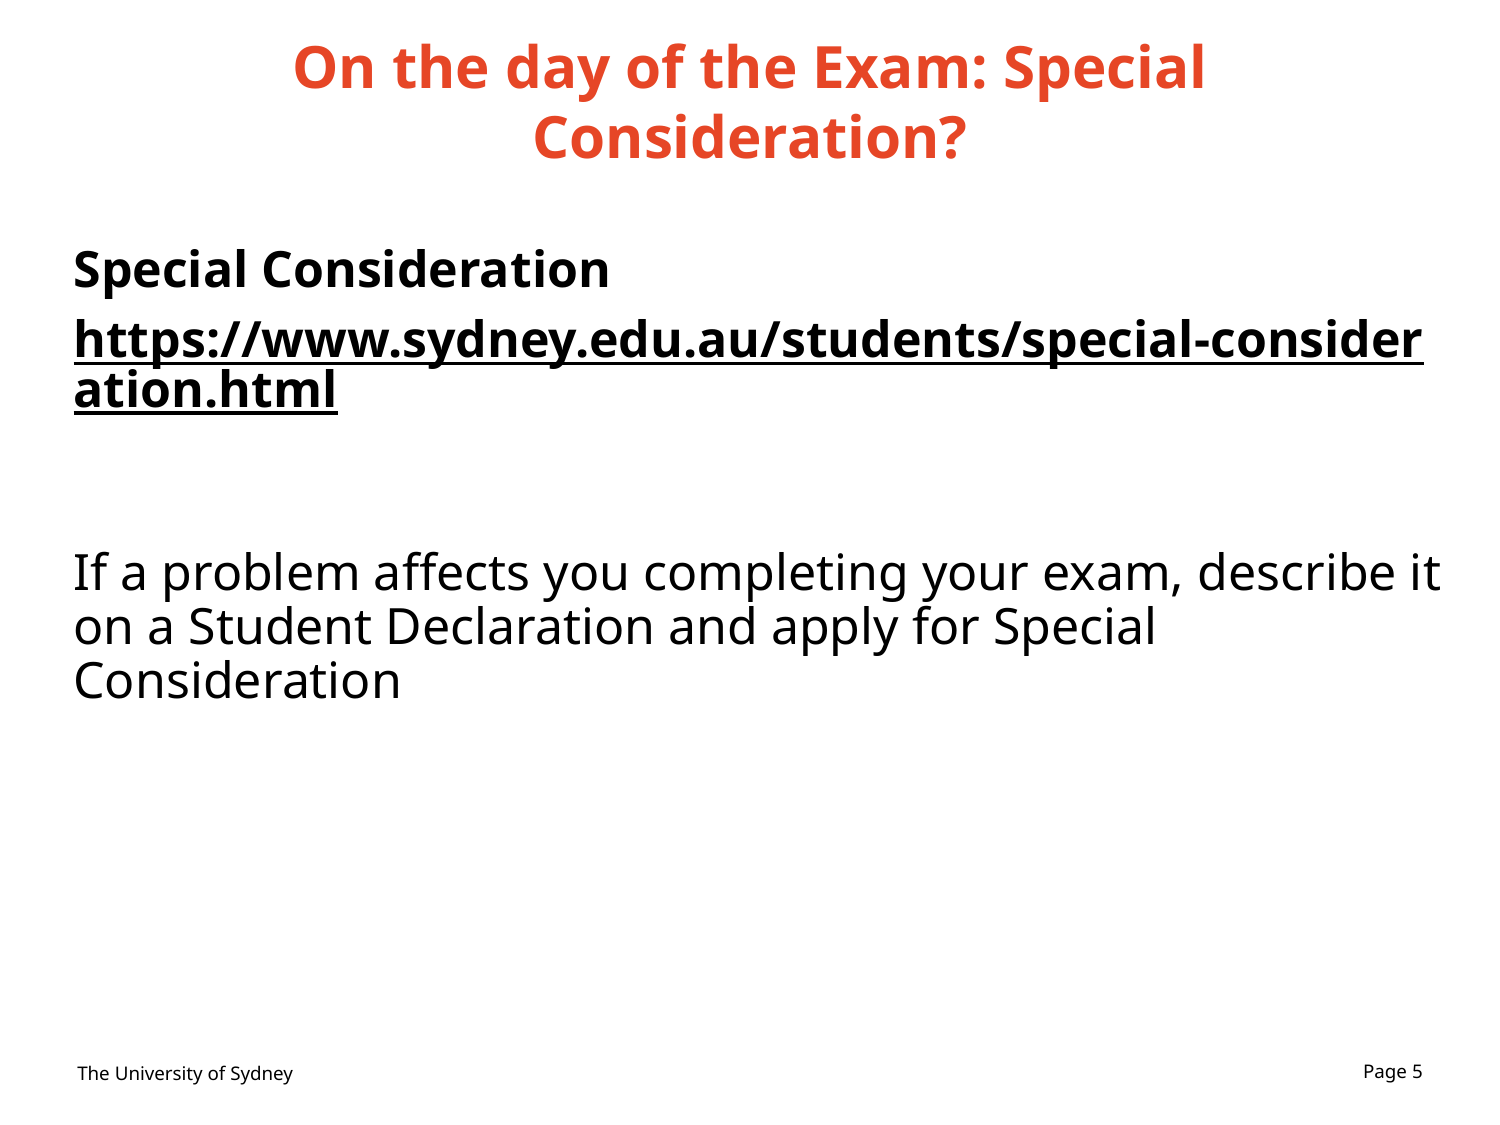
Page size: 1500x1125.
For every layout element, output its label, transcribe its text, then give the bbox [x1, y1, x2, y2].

title On the day of the Exam: Special Consideration? [75, 44, 1425, 155]
list Special Consideration https://www.sydney.edu.au/students/special-consideration.html If a problem affects you completing your exam, describe it on a Student Declaration and apply for Special Consideration [58, 237, 1467, 681]
